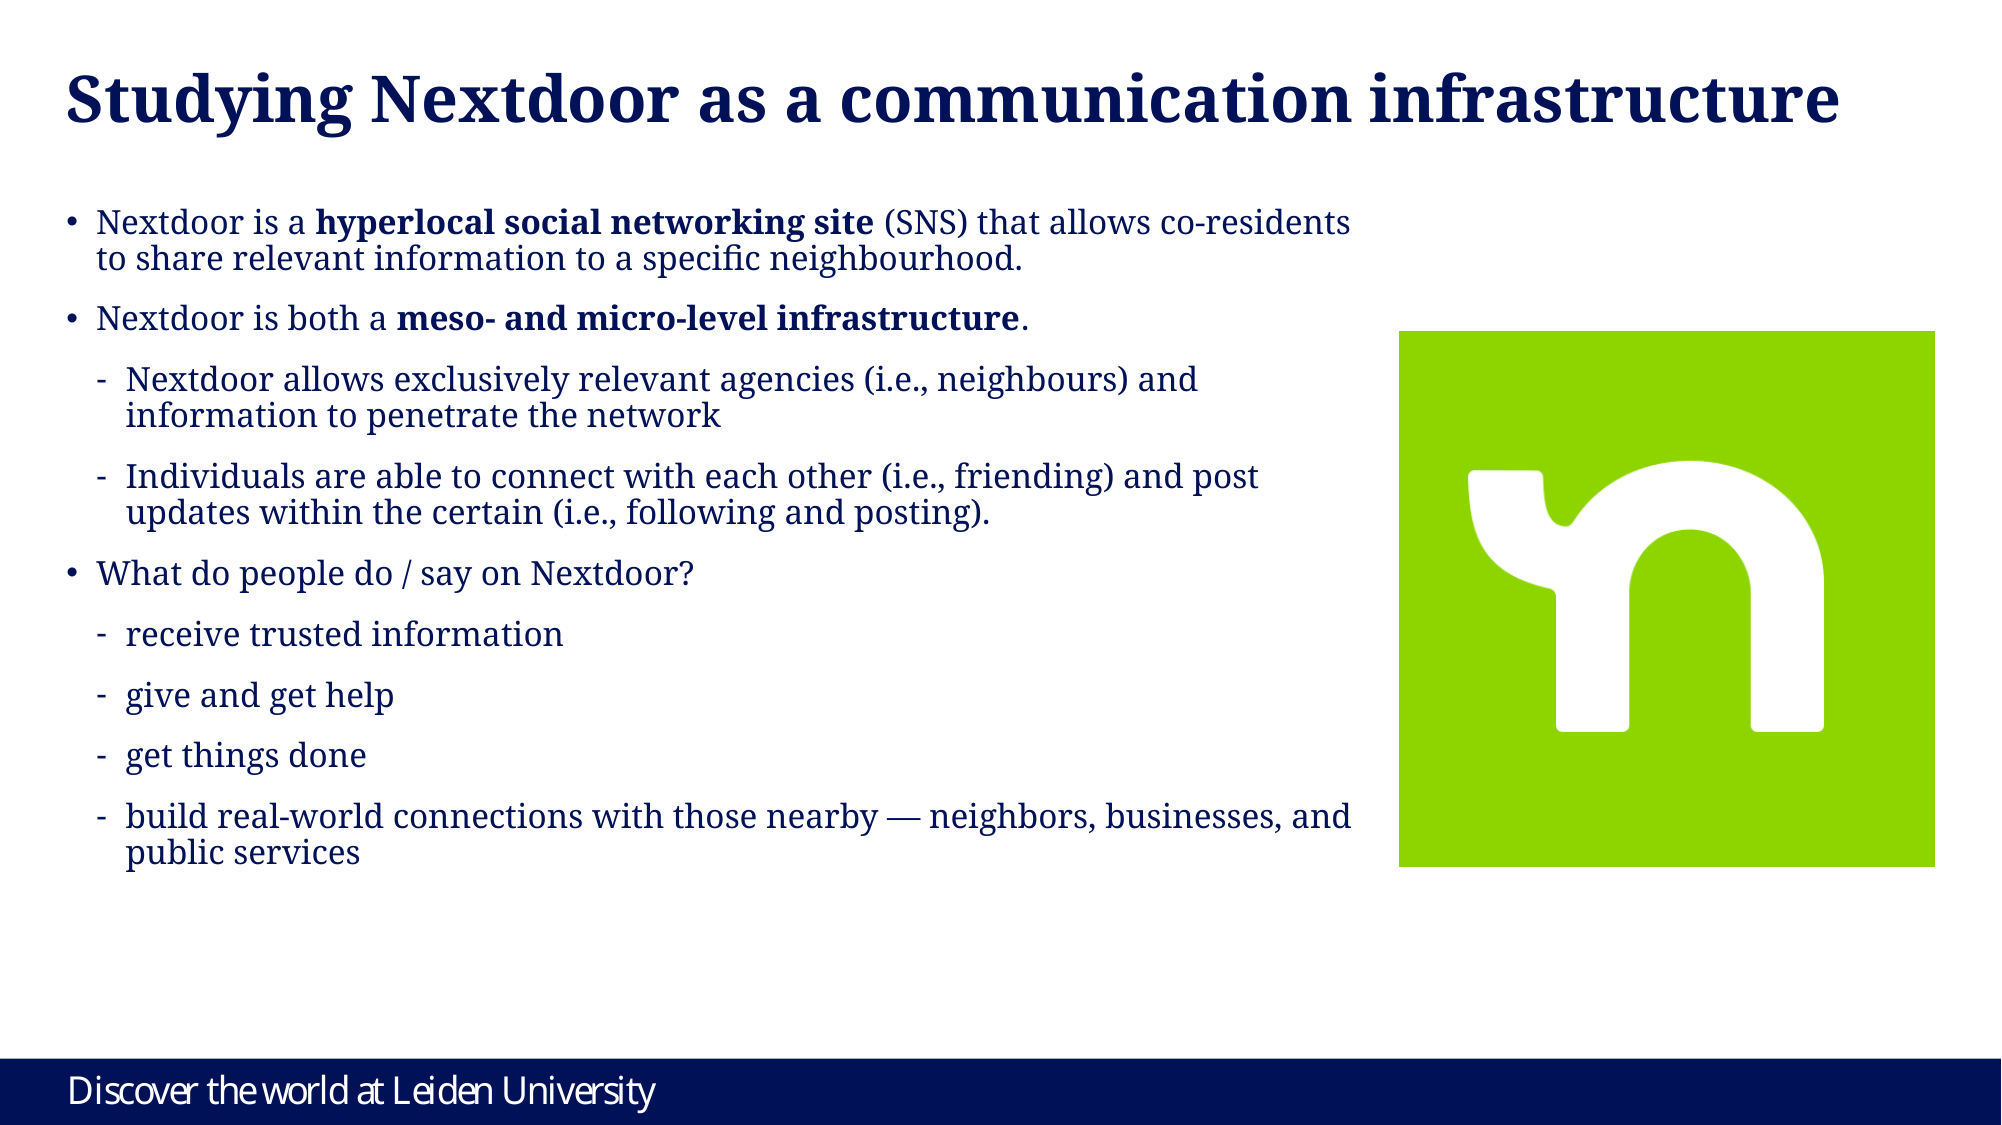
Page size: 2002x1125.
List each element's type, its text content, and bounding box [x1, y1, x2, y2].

title Studying Nextdoor as a communication infrastructure [66, 66, 1935, 138]
list Nextdoor is a hyperlocal social networking site (SNS) that allows co-residents to share relevant information to a specific neighbourhood. Nextdoor is both a meso- and micro-level infrastructure. Nextdoor allows exclusively relevant agencies (i.e., neighbours) and information to penetrate the network Individuals are able to connect with each other (i.e., friending) and post updates within the certain (i.e., following and posting). What do people do / say on Nextdoor? receive trusted information give and get help get things done build real-world connections with those nearby — neighbors, businesses, and public services [66, 205, 1367, 906]
picture [1399, 331, 1935, 867]
